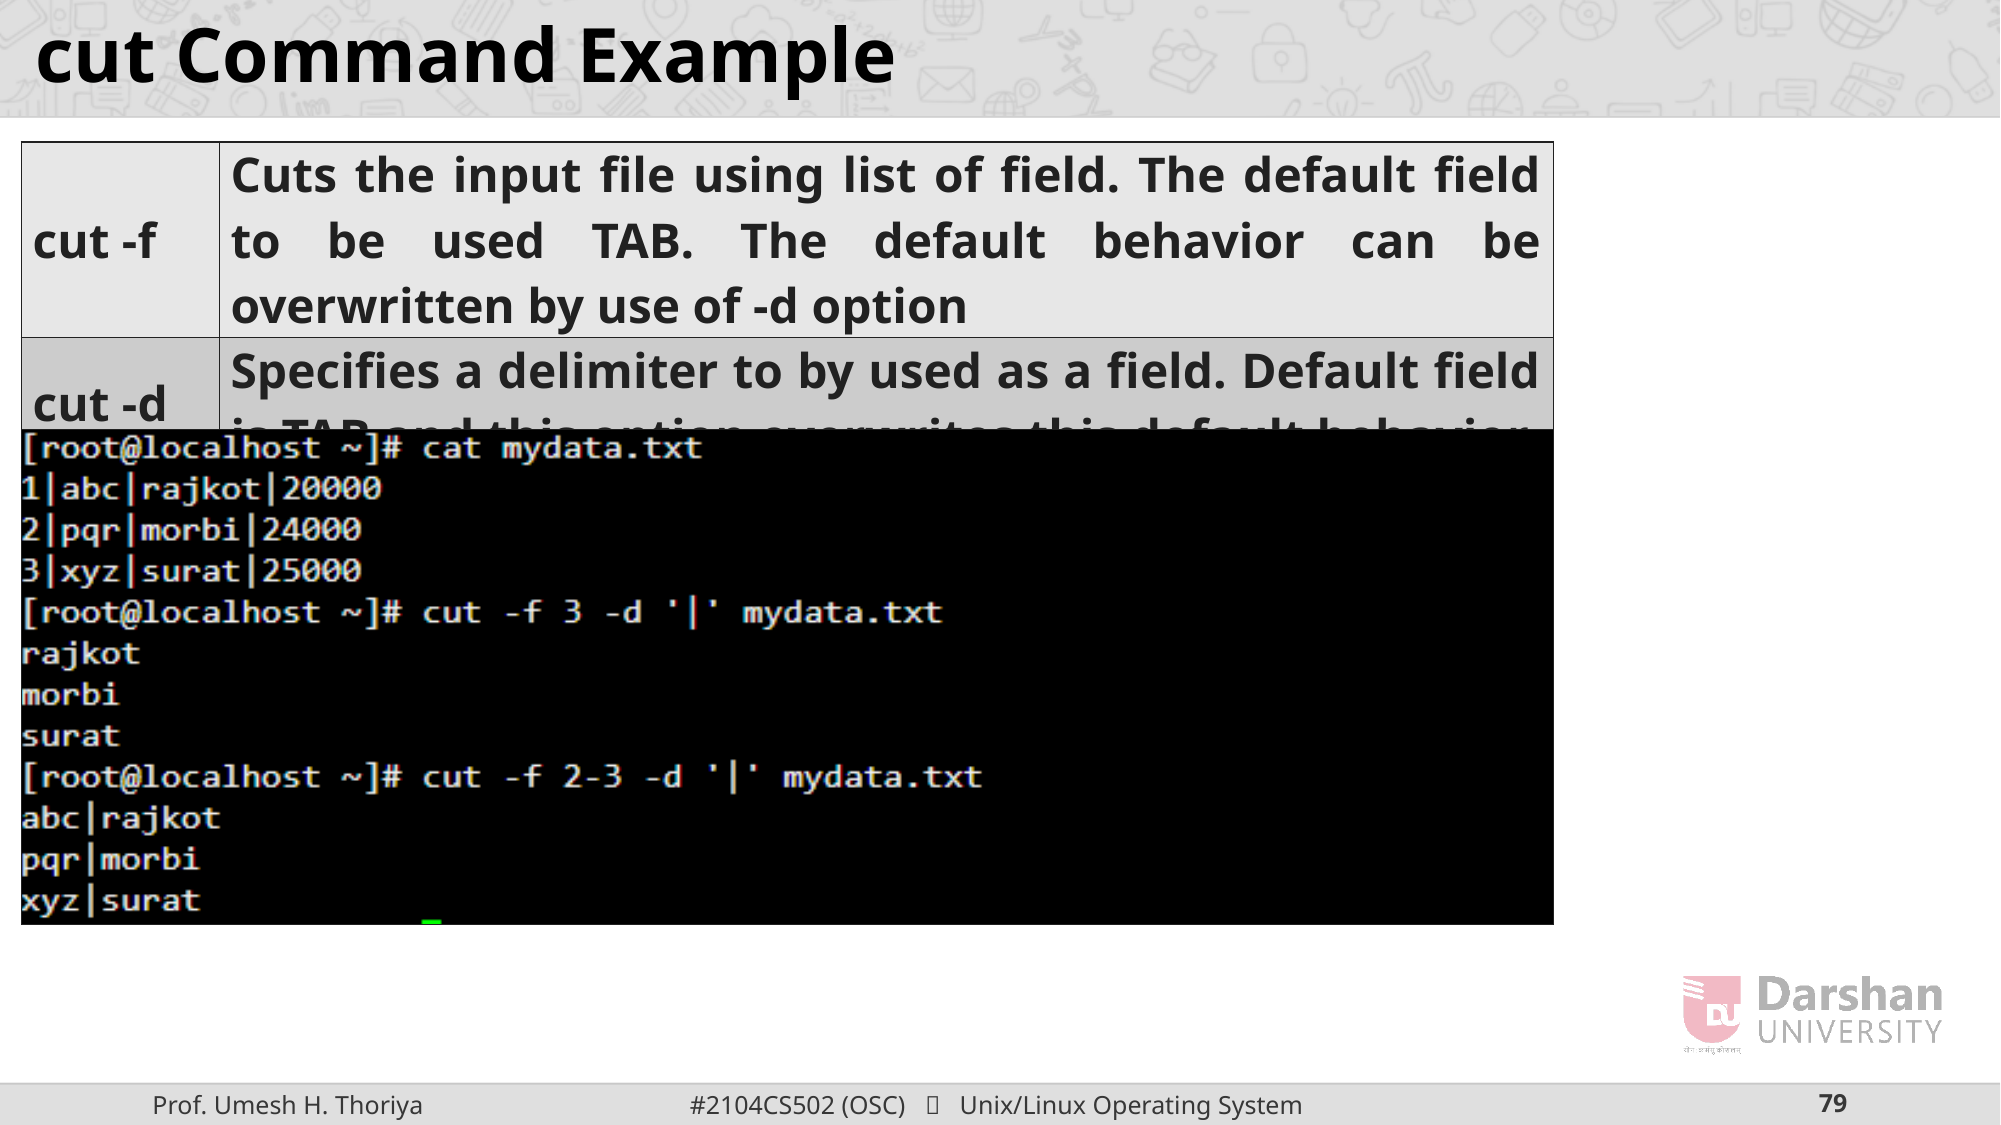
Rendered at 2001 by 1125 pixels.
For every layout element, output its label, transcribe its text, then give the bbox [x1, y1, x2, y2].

title cut Command Example [0, 0, 2000, 117]
table_cell cut -d [22, 338, 219, 429]
table_cell Specifies a delimiter to by used as a field. Default field is TAB and this option overwrites this default behavior [220, 338, 1553, 429]
table_header cut -f [22, 143, 219, 337]
table_header Cuts the input file using list of field. The default field to be used TAB. The default behavior can be overwritten by use of -d option [220, 143, 1553, 337]
picture [21, 429, 1554, 925]
table_cell Ignores case [1662, 951, 1963, 1079]
